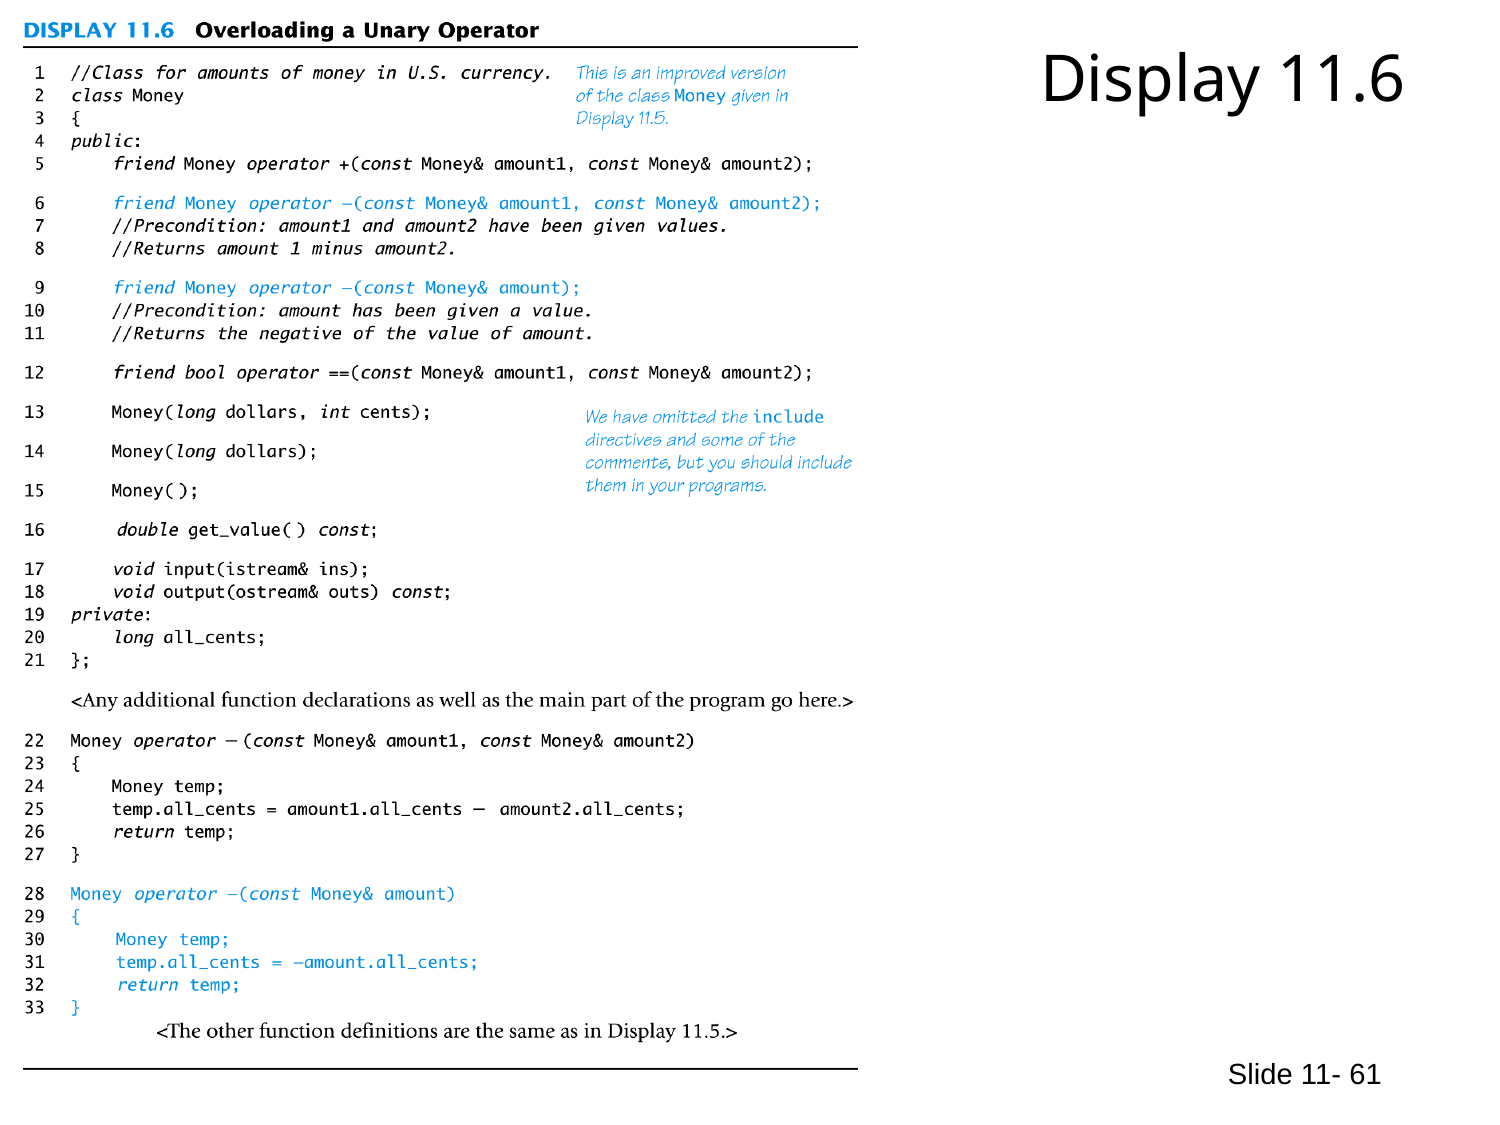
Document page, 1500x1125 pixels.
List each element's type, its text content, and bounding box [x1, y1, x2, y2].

slide_number Slide 11- 61 [1059, 1042, 1397, 1103]
title Display 11.6 [1025, 37, 1475, 201]
picture [18, 19, 858, 1073]
